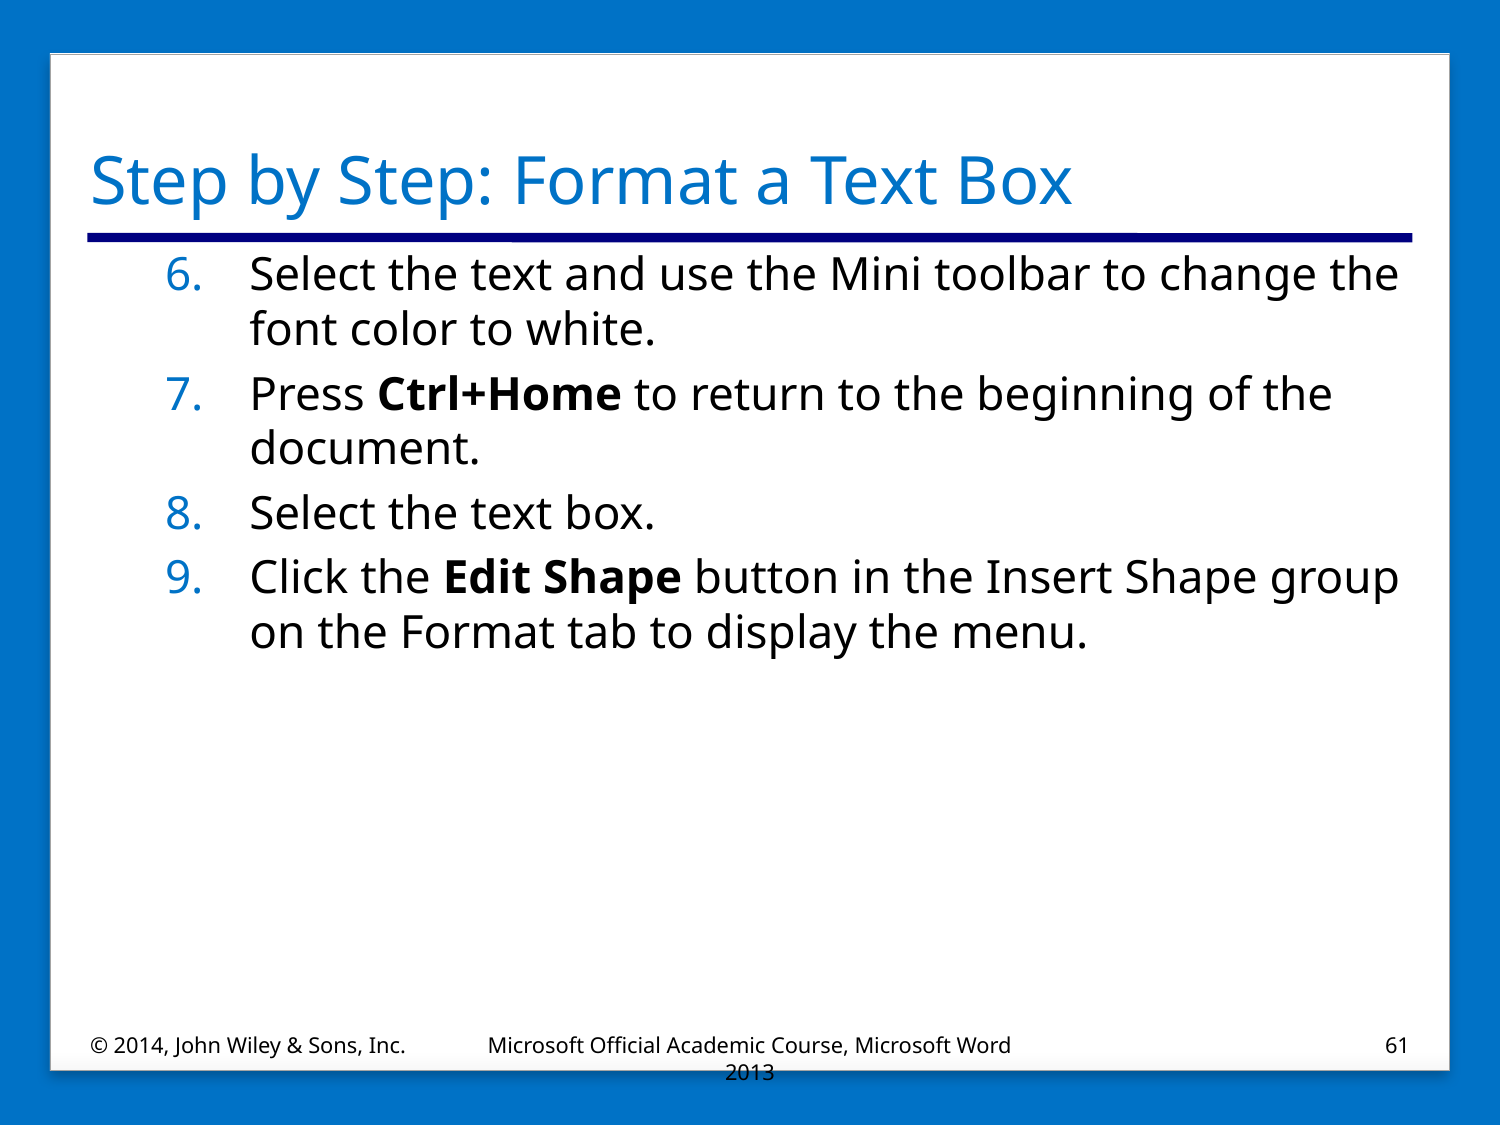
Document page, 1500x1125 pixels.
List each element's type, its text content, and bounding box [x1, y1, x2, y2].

title Step by Step: Format a Text Box [74, 74, 1426, 226]
footer Microsoft Official Academic Course, Microsoft Word 2013 [449, 1024, 1051, 1103]
slide_number © 2014, John Wiley & Sons, Inc. [74, 1024, 426, 1103]
list Select the text and use the Mini toolbar to change the font color to white. Press Ctrl+Home to return to the beginning of the document. Select the text box. Click the Edit Shape button in the Insert Shape group on the Format tab to display the menu. [75, 237, 1425, 1063]
slide_number 61 [1074, 1024, 1426, 1103]
